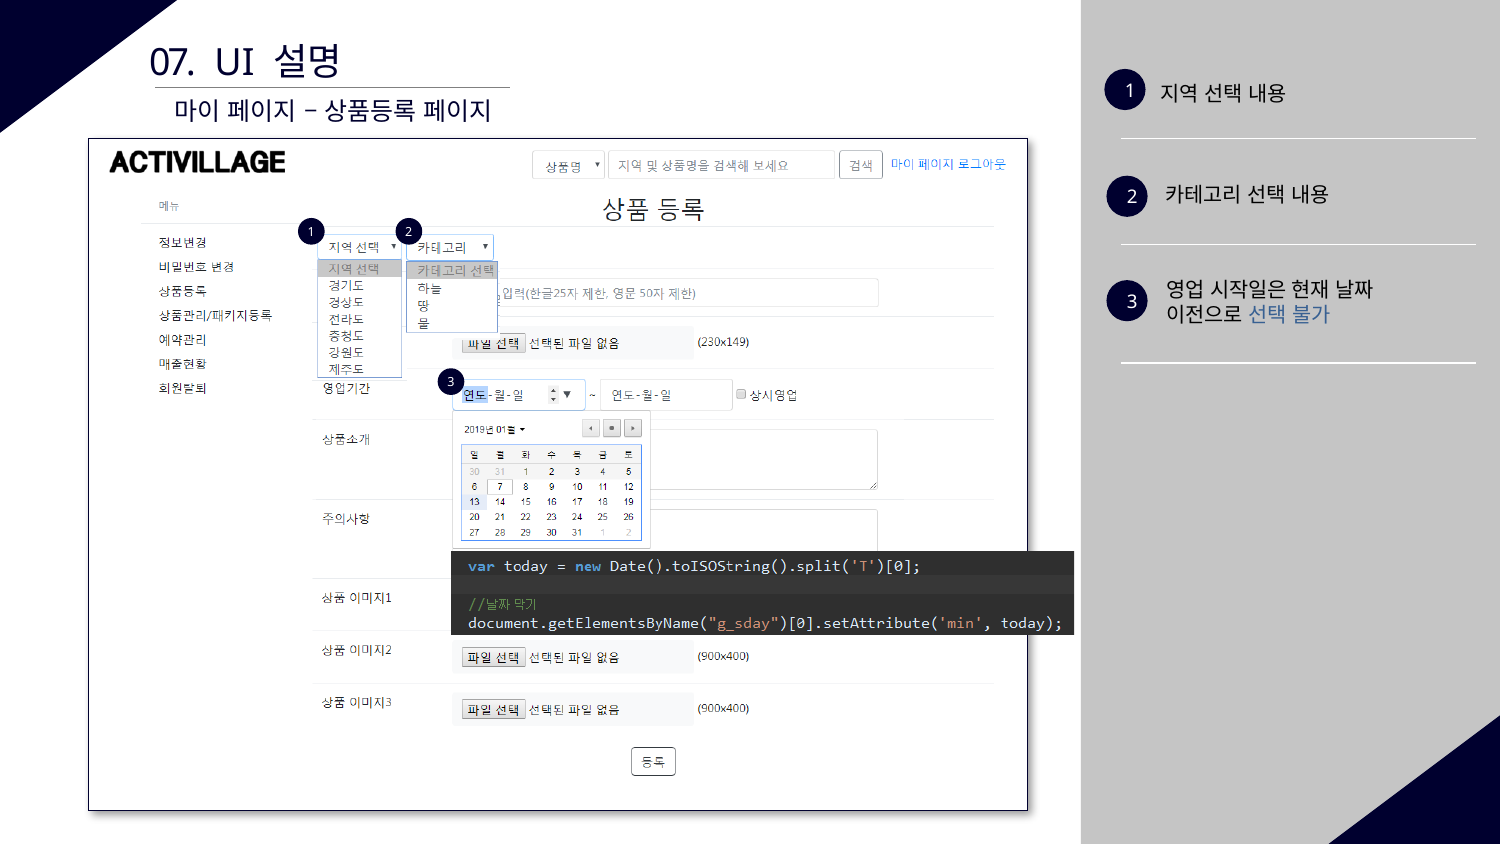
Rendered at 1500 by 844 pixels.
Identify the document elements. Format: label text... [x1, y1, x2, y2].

text_box 카테고리 선택 내용 [1151, 173, 1345, 214]
text_box 지역 선택 내용 [1146, 73, 1302, 113]
picture [88, 138, 1075, 811]
text_box 3 [1104, 278, 1150, 324]
text_box 2 [1104, 173, 1150, 219]
text_box 영업 시작일은 현재 날짜 이전으로 선택 불가 [1151, 269, 1389, 359]
text_box 07. [134, 30, 211, 90]
text_box 1 [1102, 66, 1148, 113]
text_box 마이 페이지 – 상품등록 페이지 [160, 87, 620, 133]
text_box UI 설명 [211, 30, 358, 87]
